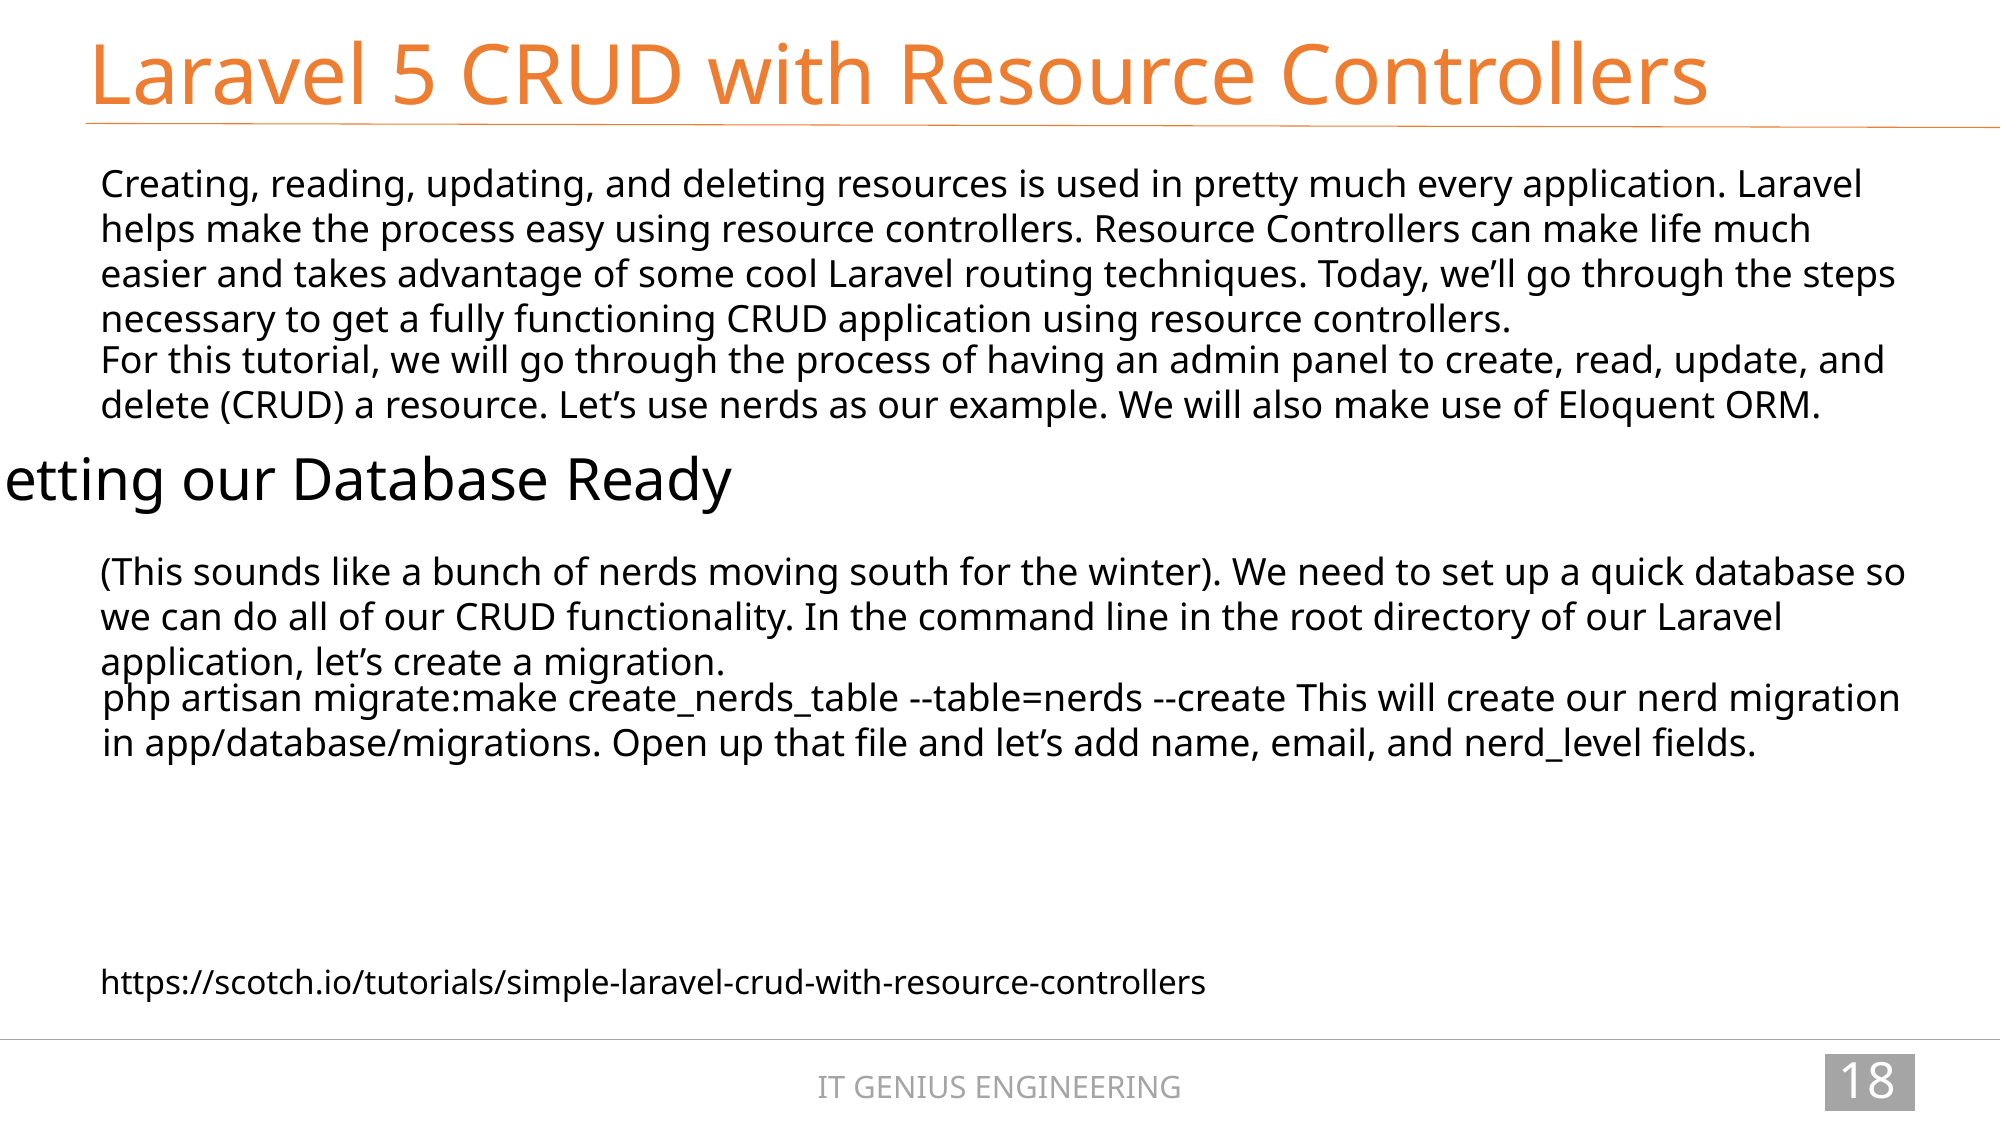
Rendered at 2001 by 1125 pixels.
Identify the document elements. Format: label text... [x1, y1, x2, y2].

slide_number 189 [1822, 1051, 1918, 1114]
text_box https://scotch.io/tutorials/simple-laravel-crud-with-resource-controllers [85, 953, 1953, 1009]
text_box php artisan migrate:make create_nerds_table --table=nerds --create This will create our nerd migration in app/database/migrations. Open up that file and let’s add name, email, and nerd_level fields. [87, 666, 1930, 772]
text_box Getting our Database Ready [0, 435, 747, 520]
subtitle Laravel 5 CRUD with Resource Controllers [73, 25, 1943, 137]
text_box (This sounds like a bunch of nerds moving south for the winter). We need to set up a quick database so we can do all of our CRUD functionality. In the command line in the root directory of our Laravel application, let’s create a migration. [85, 540, 1928, 691]
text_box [85, 123, 2000, 128]
text_box Creating, reading, updating, and deleting resources is used in pretty much every application. Laravel helps make the process easy using resource controllers. Resource Controllers can make life much easier and takes advantage of some cool Laravel routing techniques. Today, we’ll go through the steps necessary to get a fully functioning CRUD application using resource controllers. [85, 152, 1928, 328]
text_box For this tutorial, we will go through the process of having an admin panel to create, read, update, and delete (CRUD) a resource. Let’s use nerds as our example. We will also make use of Eloquent ORM. [85, 328, 1928, 434]
text_box IT GENIUS ENGINEERING [576, 1064, 1424, 1113]
